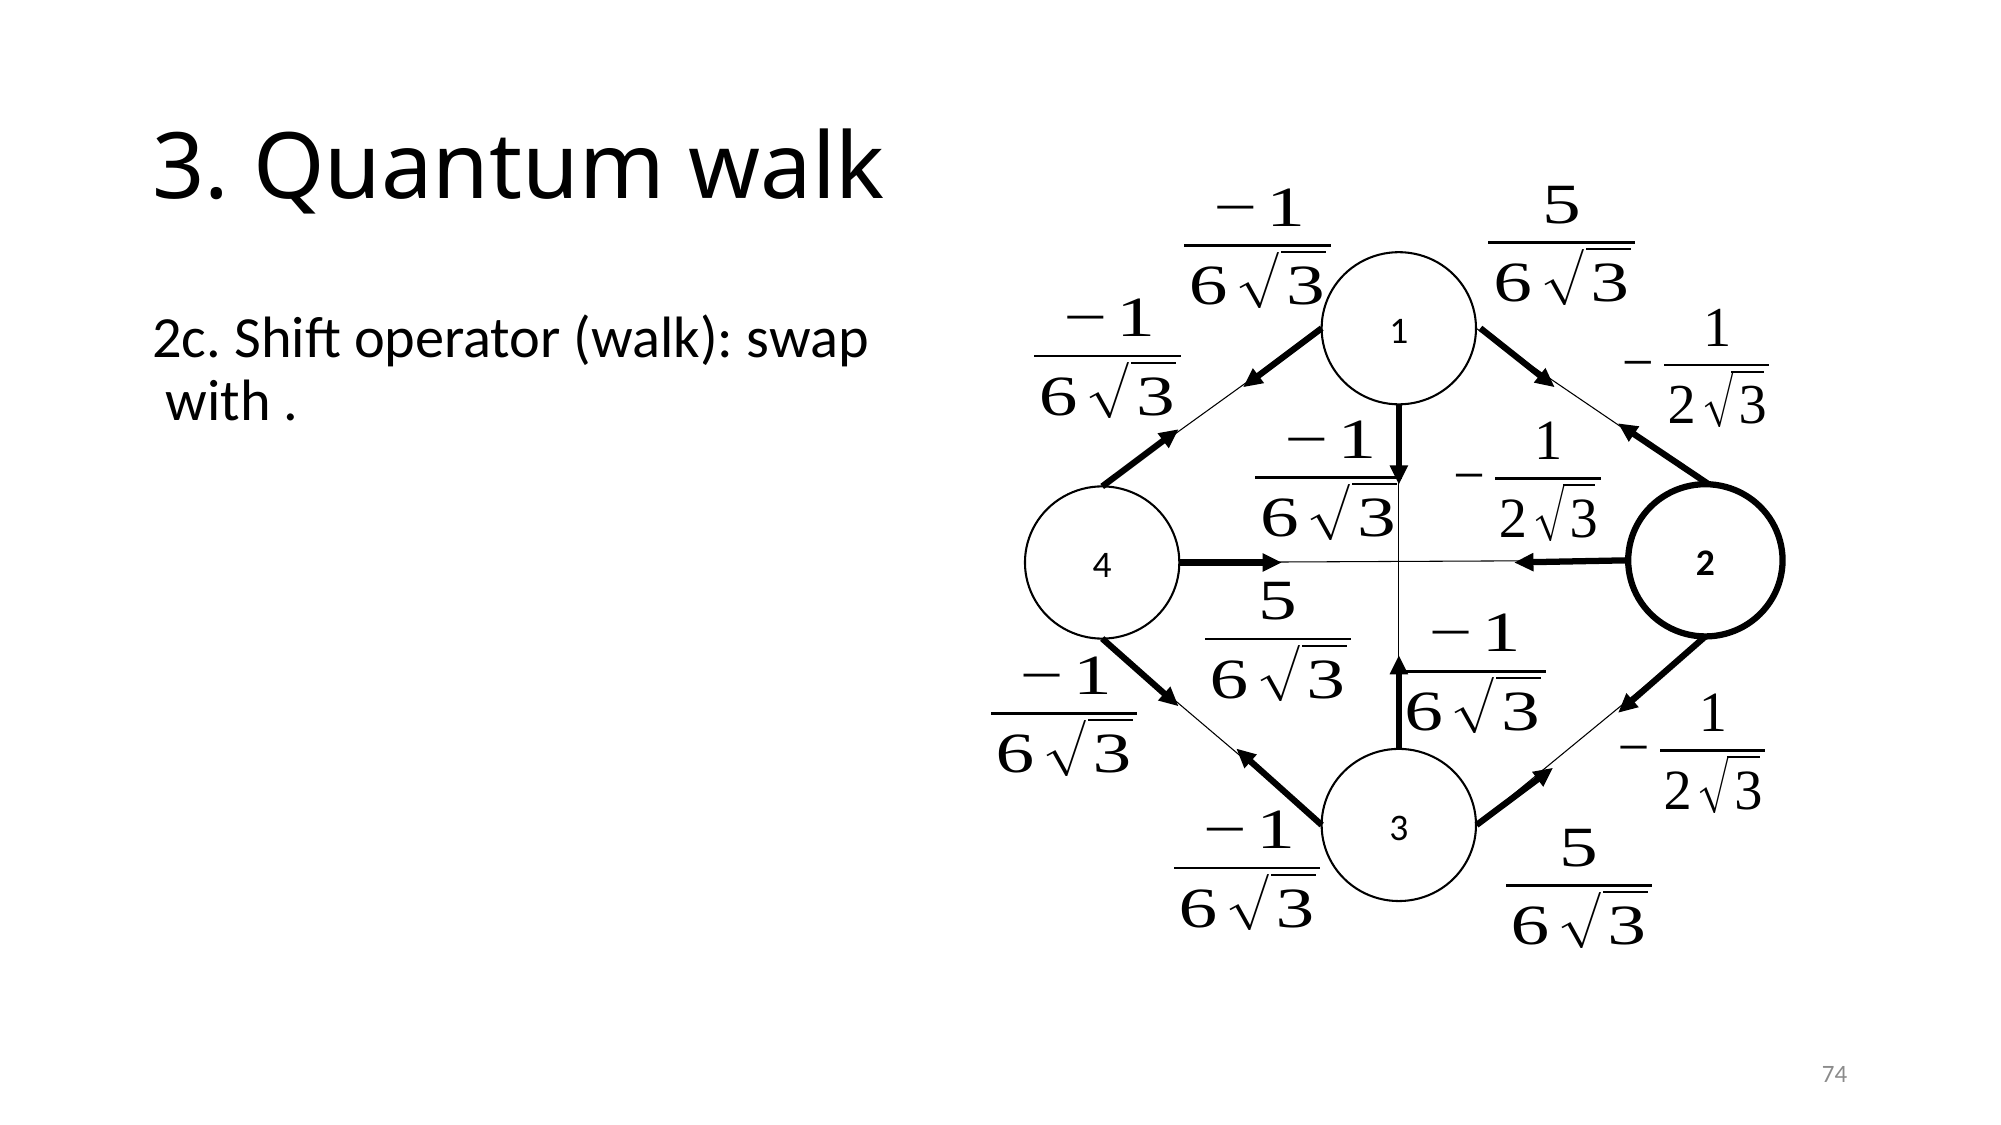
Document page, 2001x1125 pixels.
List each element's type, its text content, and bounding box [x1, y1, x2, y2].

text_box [1475, 328, 1706, 485]
text_box 3 [1320, 747, 1477, 903]
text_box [1243, 328, 1322, 387]
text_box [1102, 328, 1322, 487]
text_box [1102, 638, 1322, 825]
text_box 2 [1627, 483, 1784, 638]
slide_number 74 [1412, 1042, 1863, 1103]
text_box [1236, 748, 1322, 825]
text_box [1102, 638, 1179, 706]
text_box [1102, 429, 1179, 487]
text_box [1476, 768, 1553, 825]
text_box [1480, 328, 1555, 387]
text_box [1618, 423, 1708, 484]
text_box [1618, 636, 1706, 713]
title 3. Quantum walk [137, 59, 1863, 278]
text_box 4 [1023, 485, 1181, 640]
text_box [1475, 636, 1706, 825]
text_box 1 [1320, 251, 1478, 406]
